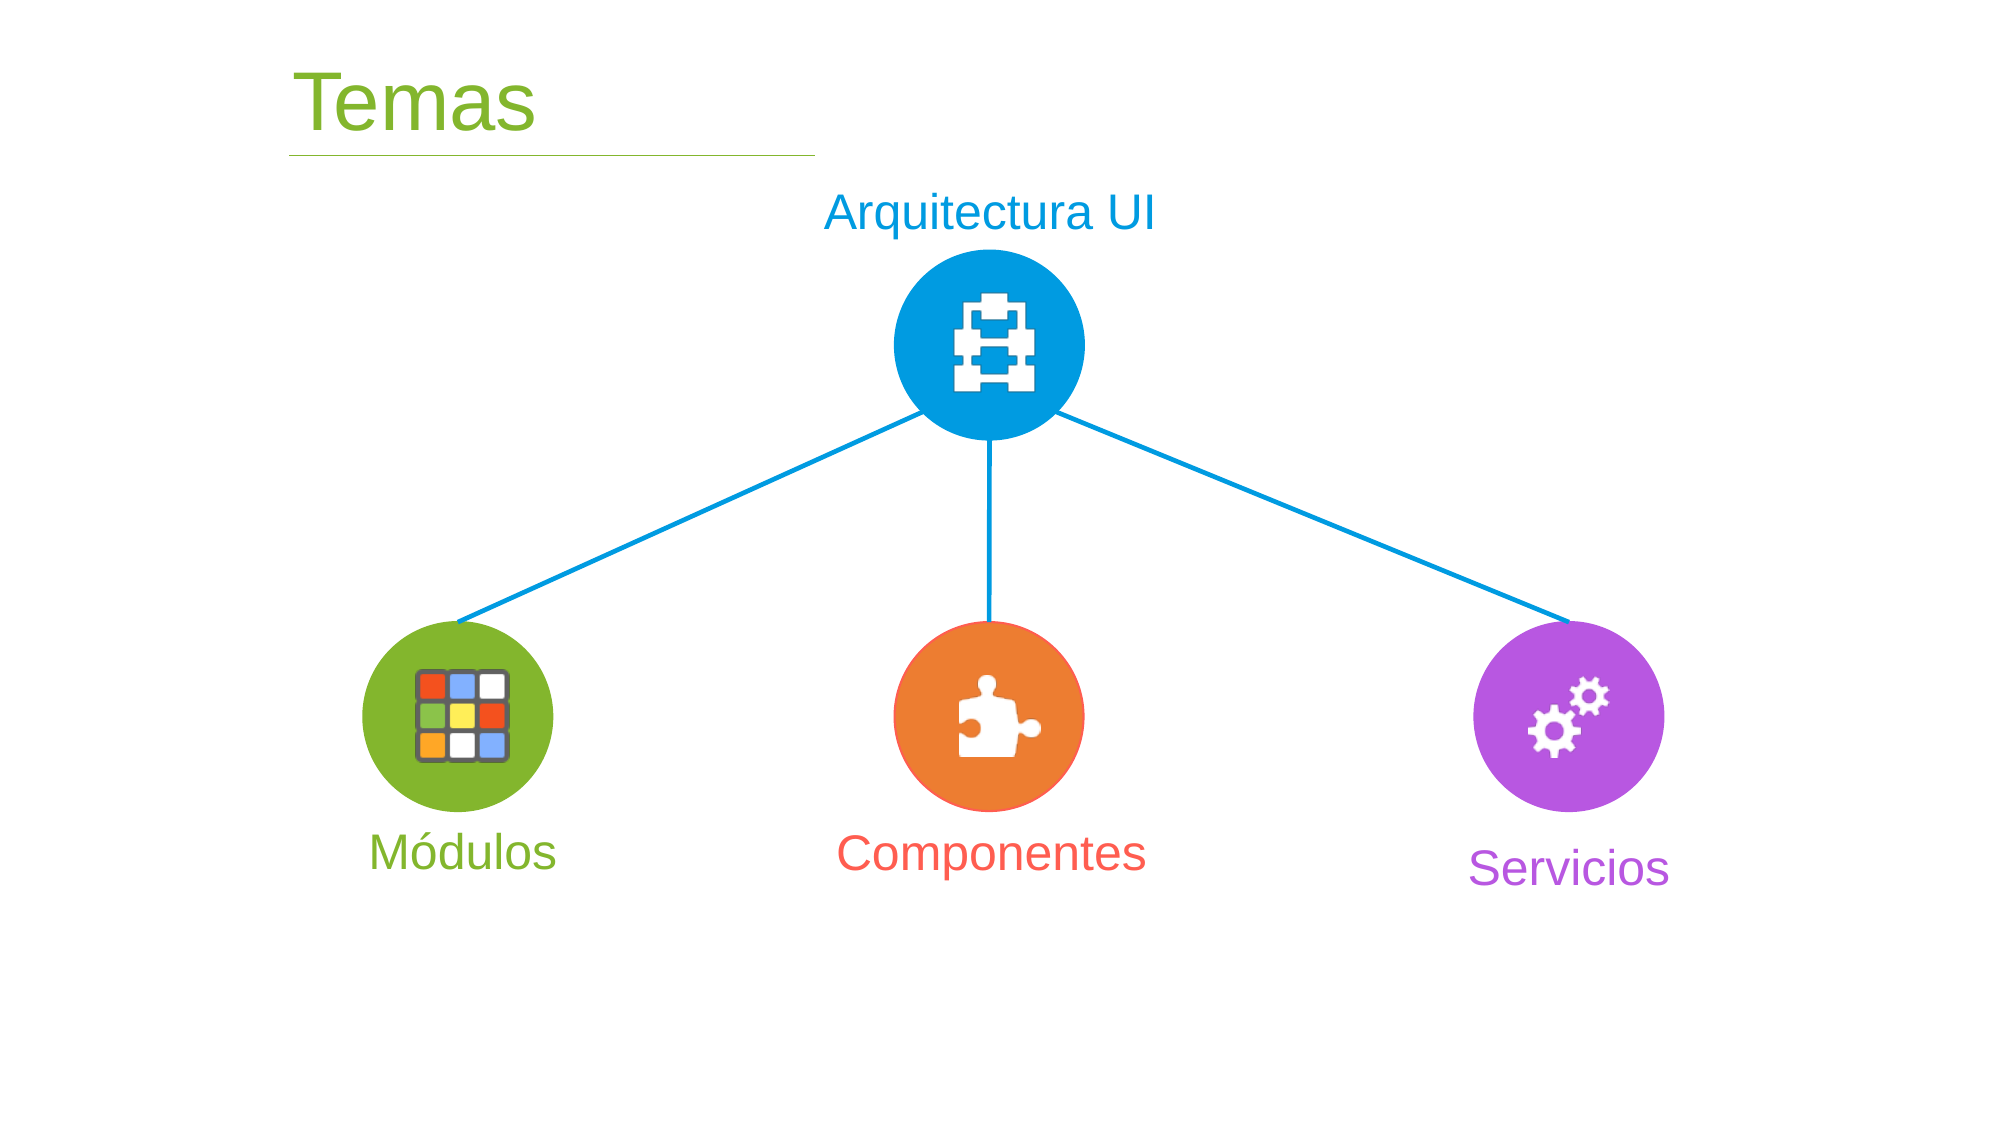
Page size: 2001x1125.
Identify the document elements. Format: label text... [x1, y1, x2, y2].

picture [954, 293, 1034, 391]
picture [403, 657, 522, 775]
text_box [362, 621, 554, 812]
text_box Temas [252, 39, 553, 155]
text_box [893, 621, 1085, 813]
picture [959, 674, 1041, 757]
text_box [893, 249, 1085, 441]
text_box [457, 411, 923, 623]
picture [1528, 676, 1610, 758]
text_box Servicios [1447, 827, 1691, 903]
text_box [1473, 621, 1665, 813]
text_box Módulos [341, 812, 584, 888]
text_box Componentes [815, 813, 1168, 889]
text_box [1056, 411, 1569, 623]
text_box Arquitectura UI [698, 171, 1283, 247]
